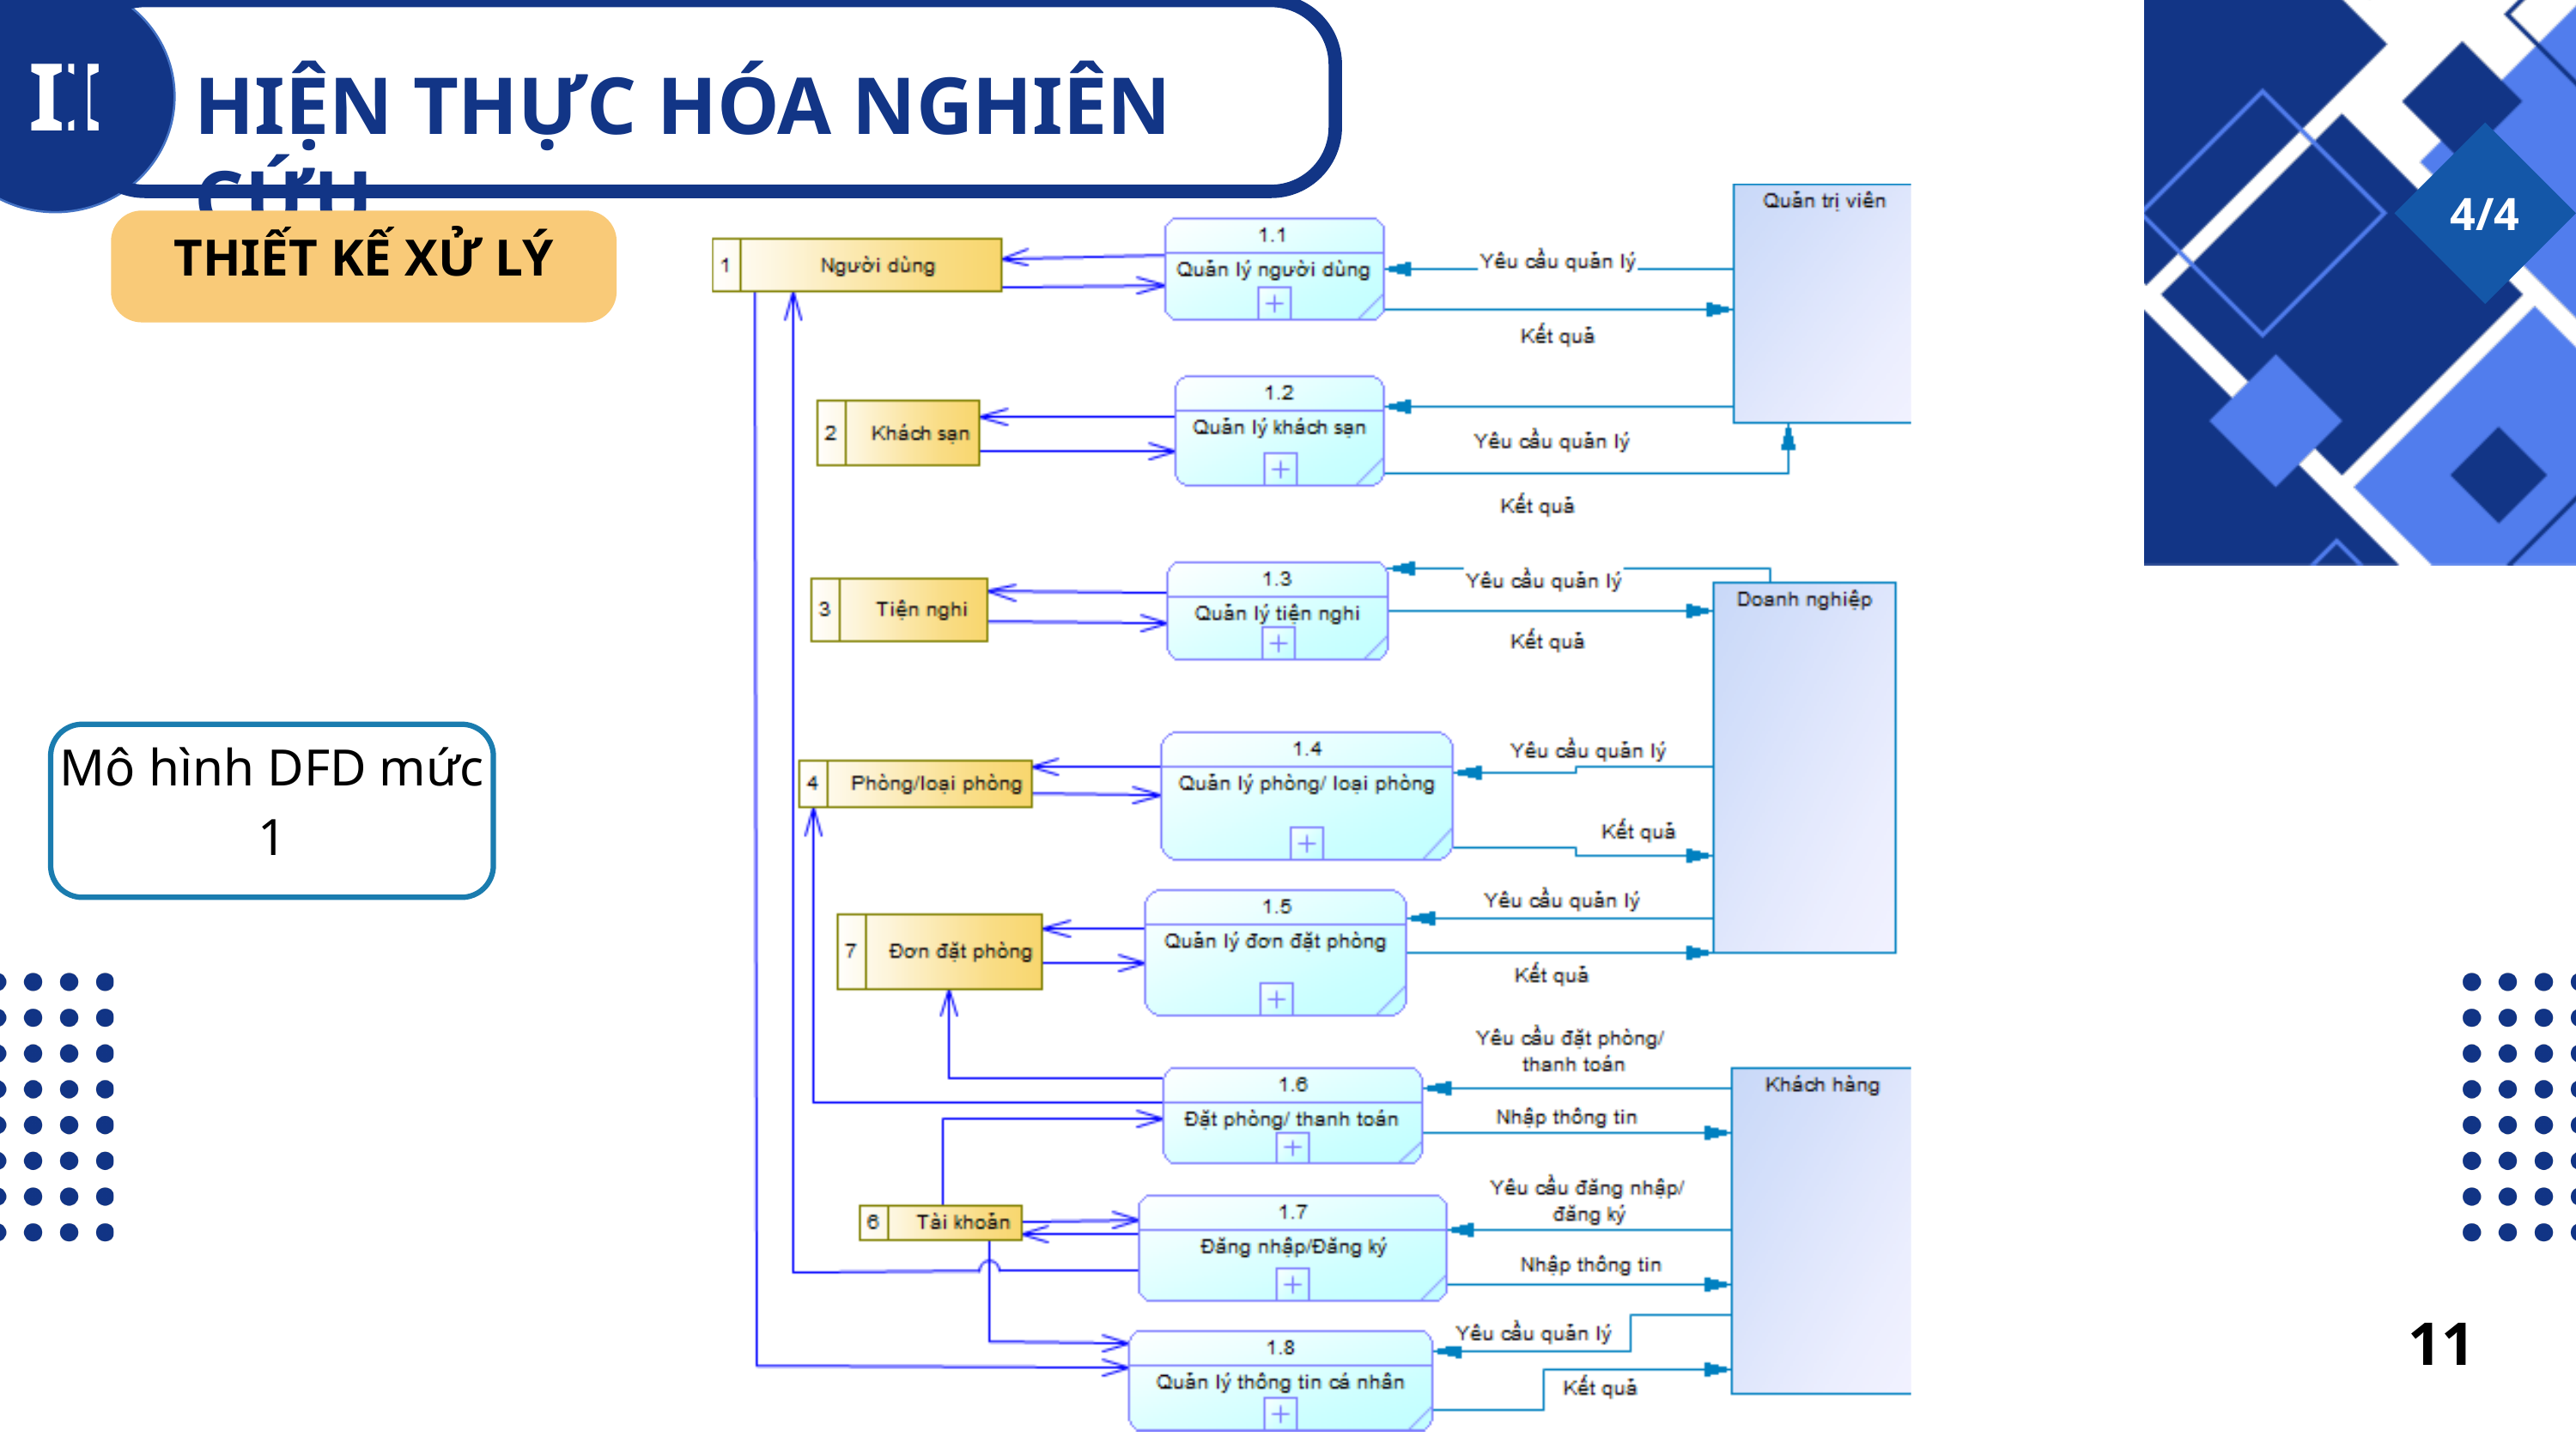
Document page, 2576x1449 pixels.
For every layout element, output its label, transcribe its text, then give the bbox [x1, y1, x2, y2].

text_box [712, 184, 1911, 1432]
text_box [50, 724, 494, 898]
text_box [2394, 122, 2576, 305]
text_box [0, 968, 114, 1242]
text_box [2144, 0, 2576, 566]
text_box [2462, 968, 2576, 1242]
text_box 11 [2408, 1294, 2476, 1377]
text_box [0, 0, 1336, 214]
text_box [113, 213, 615, 320]
